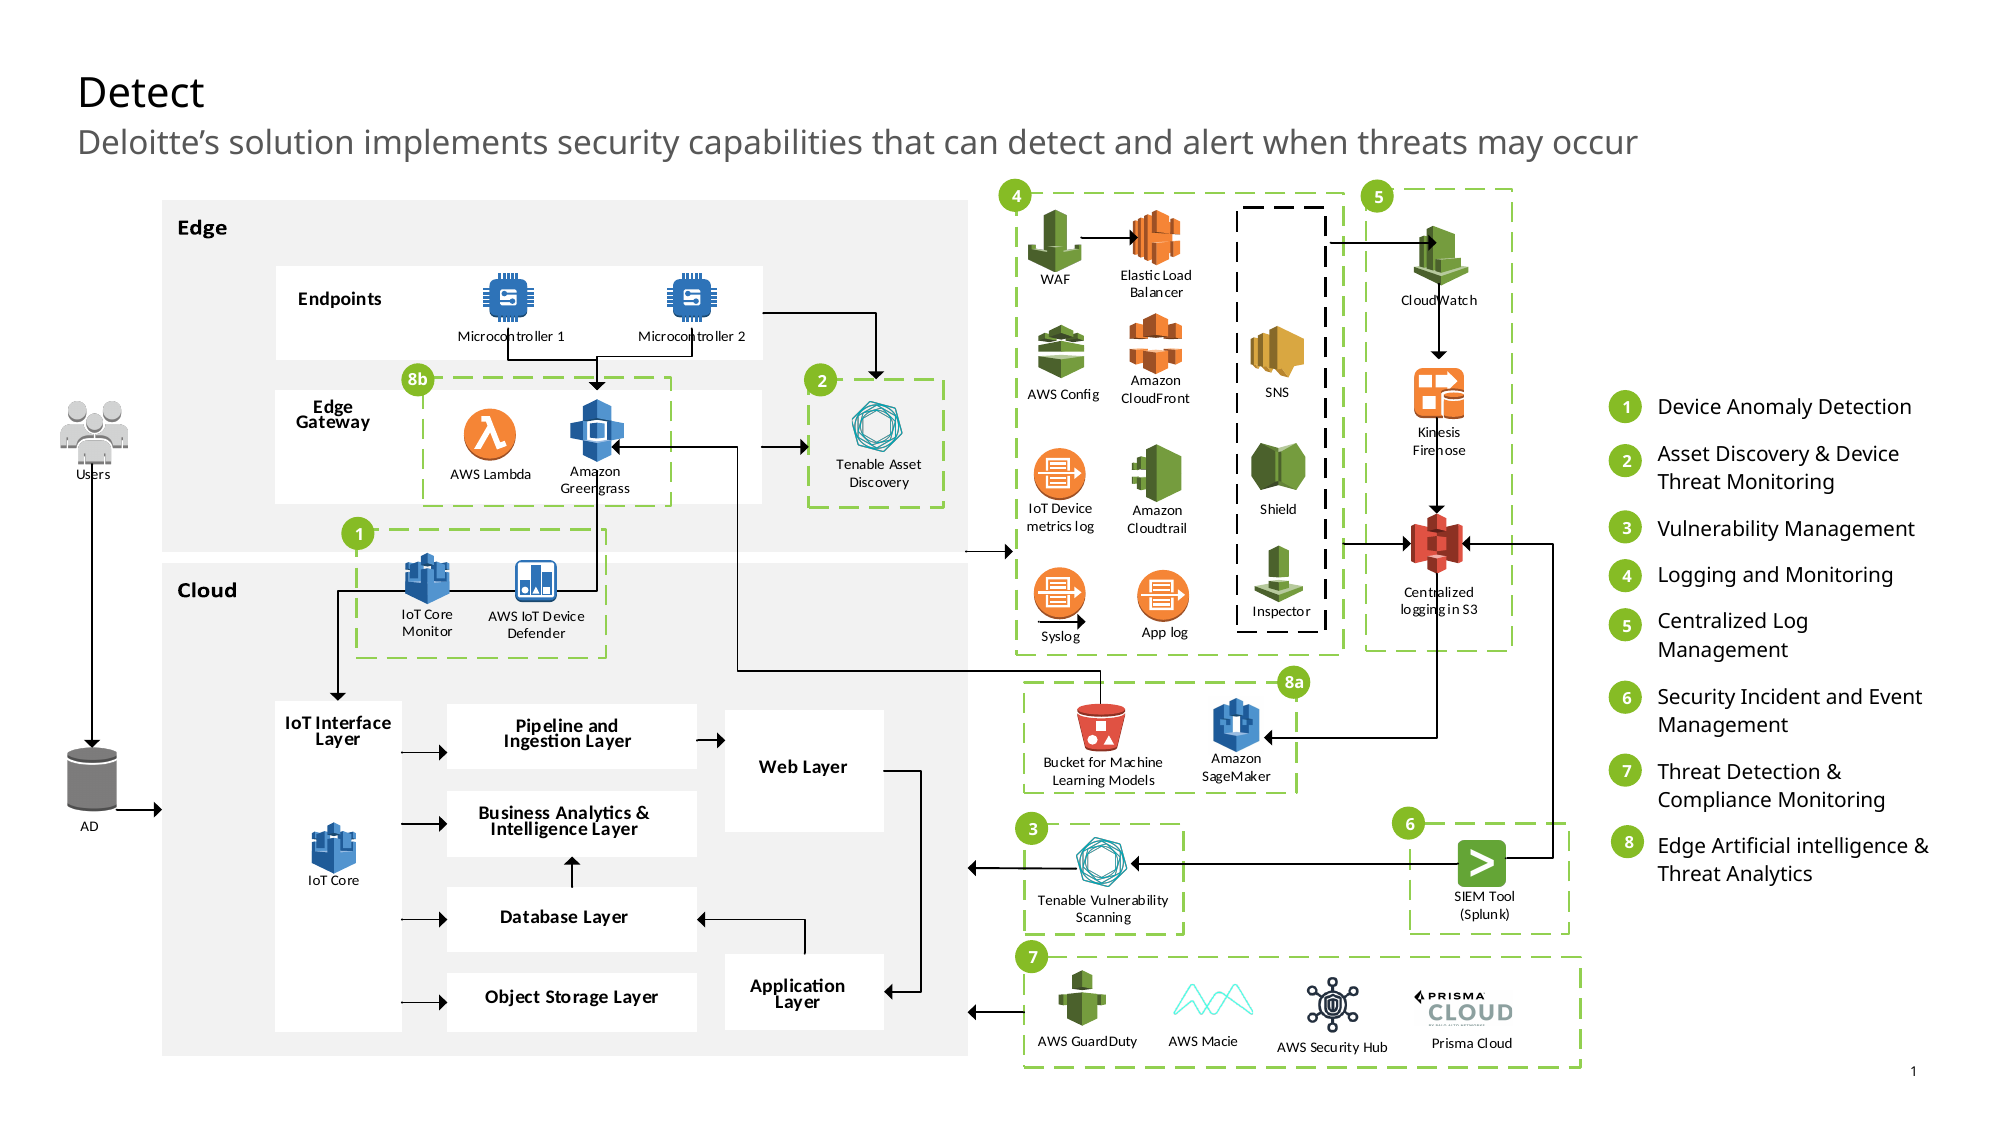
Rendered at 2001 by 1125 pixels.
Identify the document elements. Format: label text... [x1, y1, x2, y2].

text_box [341, 178, 1426, 974]
table_cell 2 [1604, 431, 1643, 507]
text_box 6 [1608, 680, 1642, 714]
table_cell Vulnerability Management [1643, 507, 1952, 553]
table_cell [1604, 823, 1643, 928]
table_cell 6 [1604, 675, 1643, 750]
table_cell 7 [1604, 750, 1643, 823]
text_box 1 [1608, 389, 1642, 424]
text_box 4 [1608, 559, 1642, 593]
table_cell Asset Discovery & Device Threat Monitoring [1643, 431, 1952, 507]
table_header 1 [1604, 385, 1643, 431]
picture [56, 184, 1583, 1089]
table_cell Security Incident and Event Management [1643, 675, 1952, 750]
table_cell 5 [1604, 599, 1643, 675]
table_header Device Anomaly Detection [1643, 385, 1952, 431]
table_cell 3 [1604, 507, 1643, 553]
text_box 5 [1608, 608, 1642, 642]
table_cell Threat Detection & Compliance Monitoring [1643, 750, 1952, 823]
text_box 7 [1608, 753, 1642, 787]
table_cell 4 [1604, 553, 1643, 599]
text_box 3 [1608, 510, 1642, 544]
text_box 8 [1610, 825, 1645, 859]
table_cell Centralized Log Management [1643, 599, 1952, 675]
table_cell Logging and Monitoring [1643, 553, 1952, 599]
table_cell Edge Artificial intelligence & Threat Analytics [1643, 823, 1952, 928]
title Detect [77, 66, 1923, 121]
text_box 2 [1608, 444, 1642, 478]
list Deloitte’s solution implements security capabilities that can detect and alert when threats may occur [77, 121, 1923, 245]
